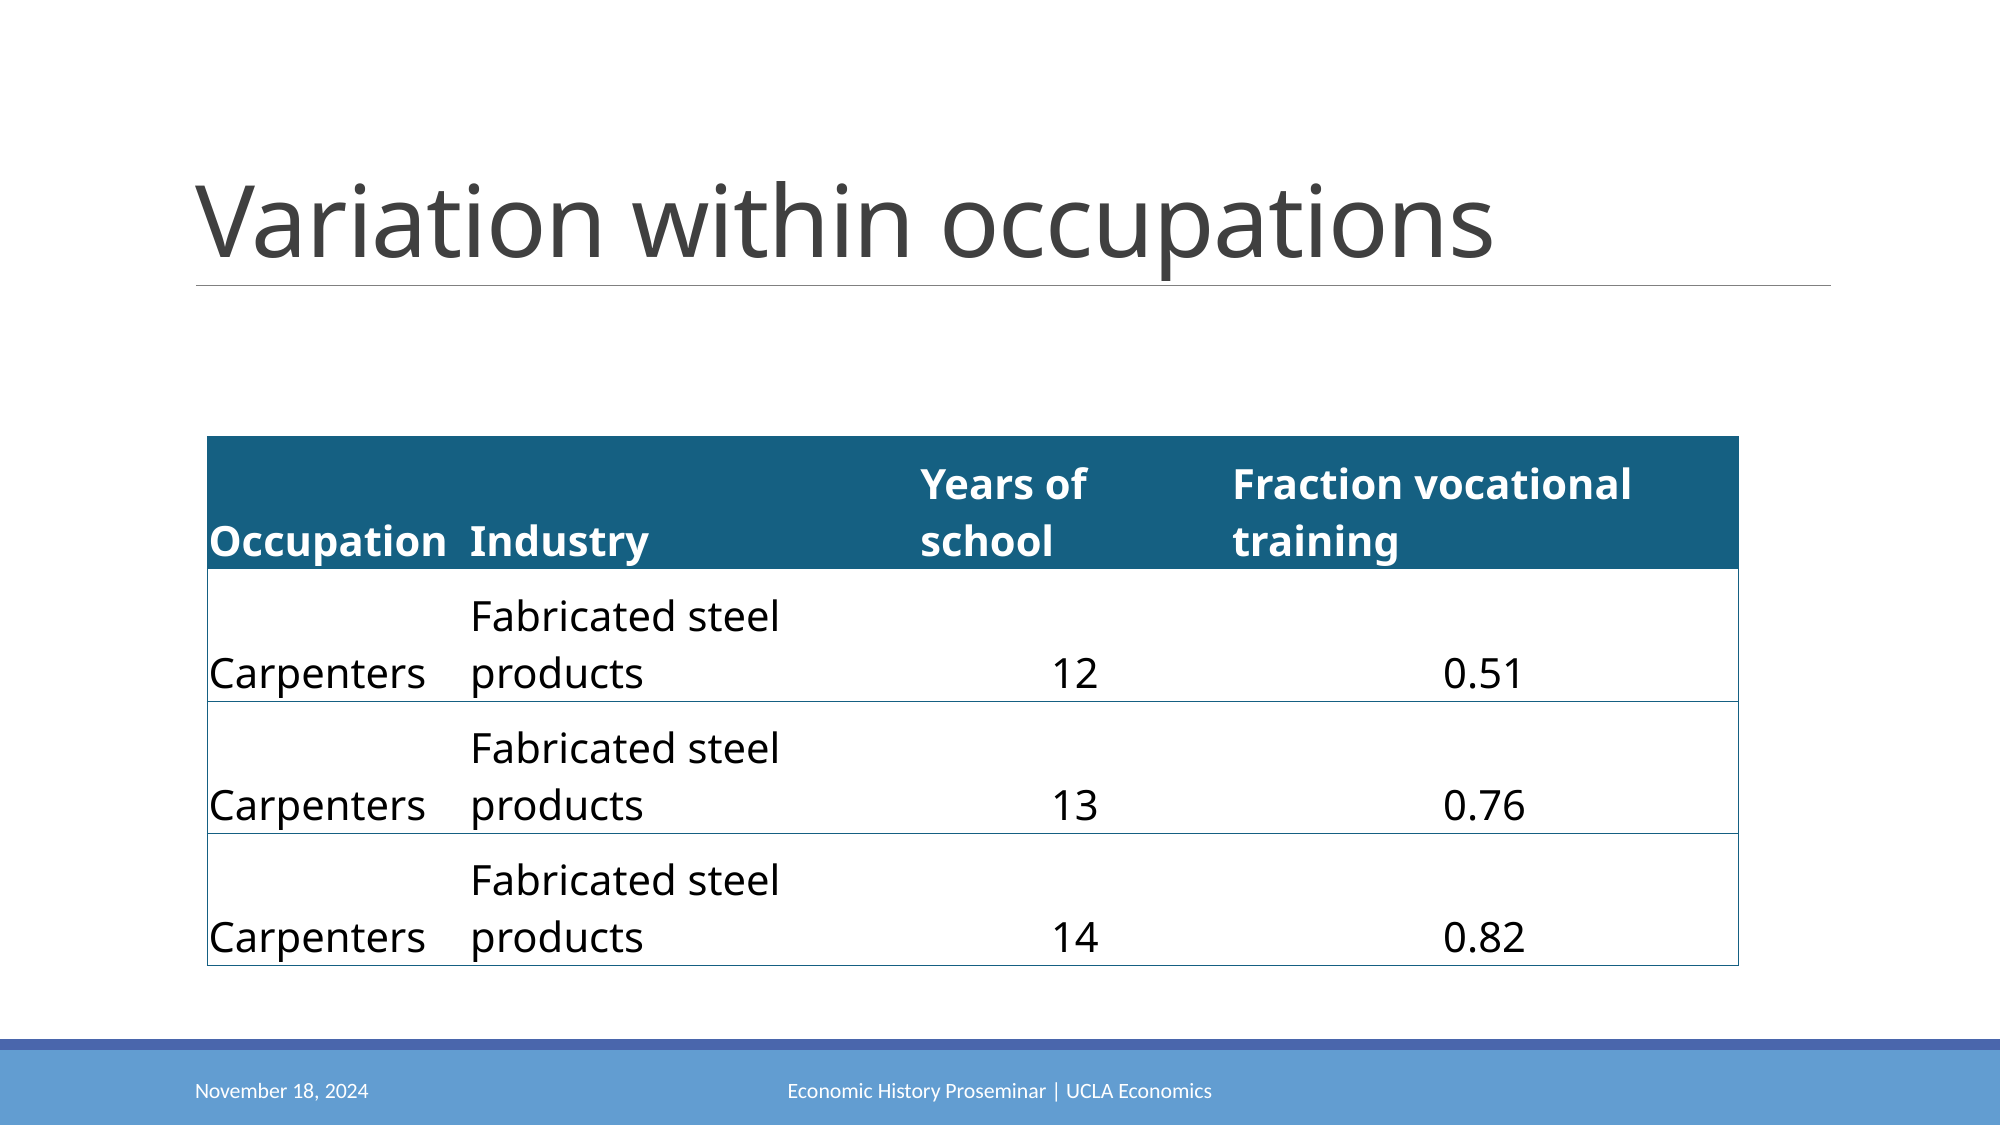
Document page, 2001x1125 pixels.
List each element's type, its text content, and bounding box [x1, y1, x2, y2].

table_header Industry [469, 437, 919, 568]
table_cell Carpenters [208, 569, 469, 701]
table_cell Carpenters [208, 702, 469, 833]
table_cell 12 [919, 569, 1231, 701]
table_header Fraction vocational training [1231, 437, 1738, 568]
table_cell 0.76 [1231, 702, 1738, 833]
table_header Years of school [919, 437, 1231, 568]
table_cell Fabricated steel products [469, 834, 919, 965]
table_header Occupation [208, 437, 469, 568]
table_cell Fabricated steel products [469, 702, 919, 833]
table_cell Carpenters [208, 834, 469, 965]
table_cell 13 [919, 702, 1231, 833]
table_cell 0.82 [1231, 834, 1738, 965]
title Variation within occupations [180, 47, 1830, 285]
table_cell Fabricated steel products [469, 569, 919, 701]
footer Economic History Proseminar | UCLA Economics [604, 1059, 1396, 1120]
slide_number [180, 1059, 586, 1120]
table_cell 0.51 [1231, 569, 1738, 701]
table_cell 14 [919, 834, 1231, 965]
